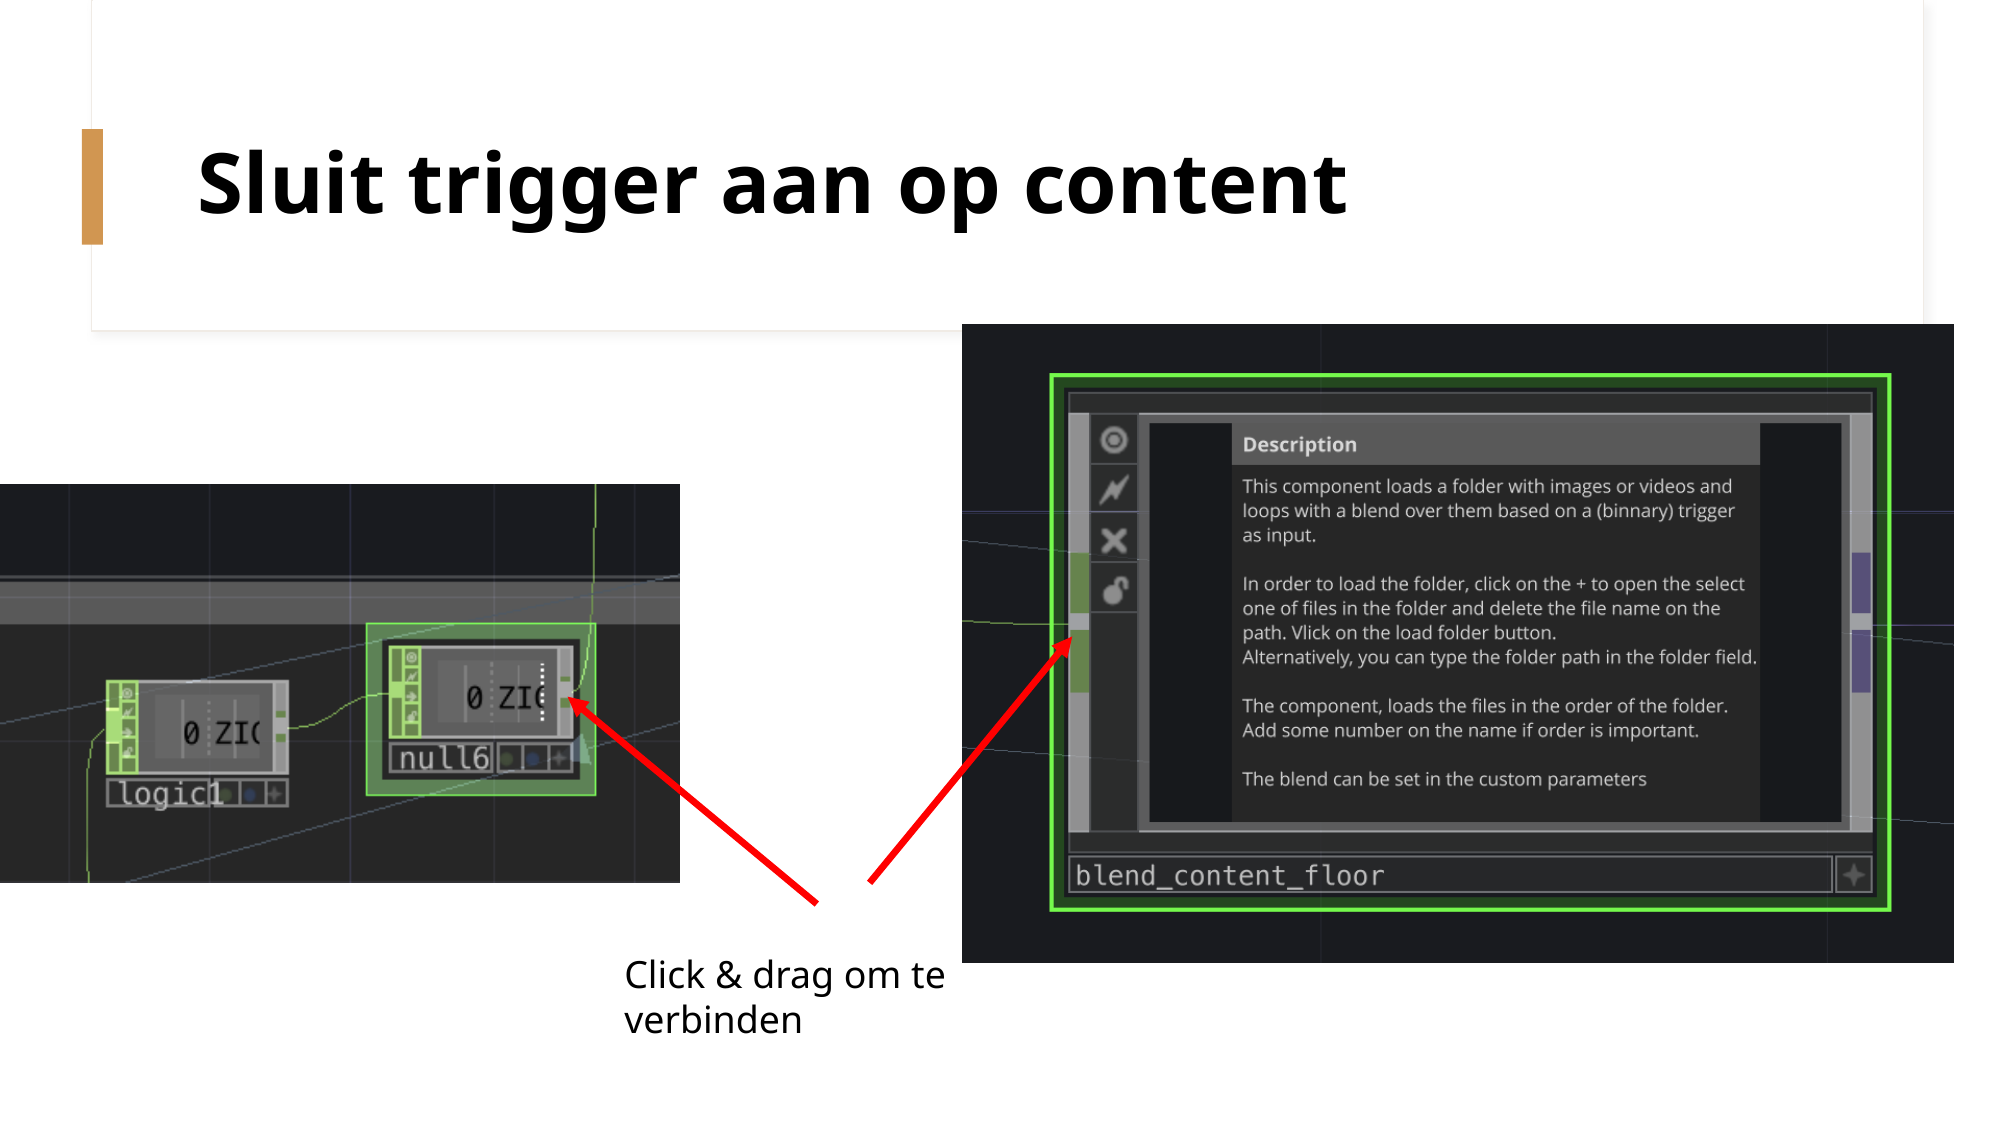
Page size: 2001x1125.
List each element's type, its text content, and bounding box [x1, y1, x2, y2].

title Sluit trigger aan op content [183, 90, 1851, 284]
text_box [869, 636, 1073, 883]
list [0, 484, 680, 883]
text_box Click & drag om te verbinden [609, 943, 1017, 1049]
picture [962, 324, 1954, 963]
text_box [567, 696, 817, 904]
